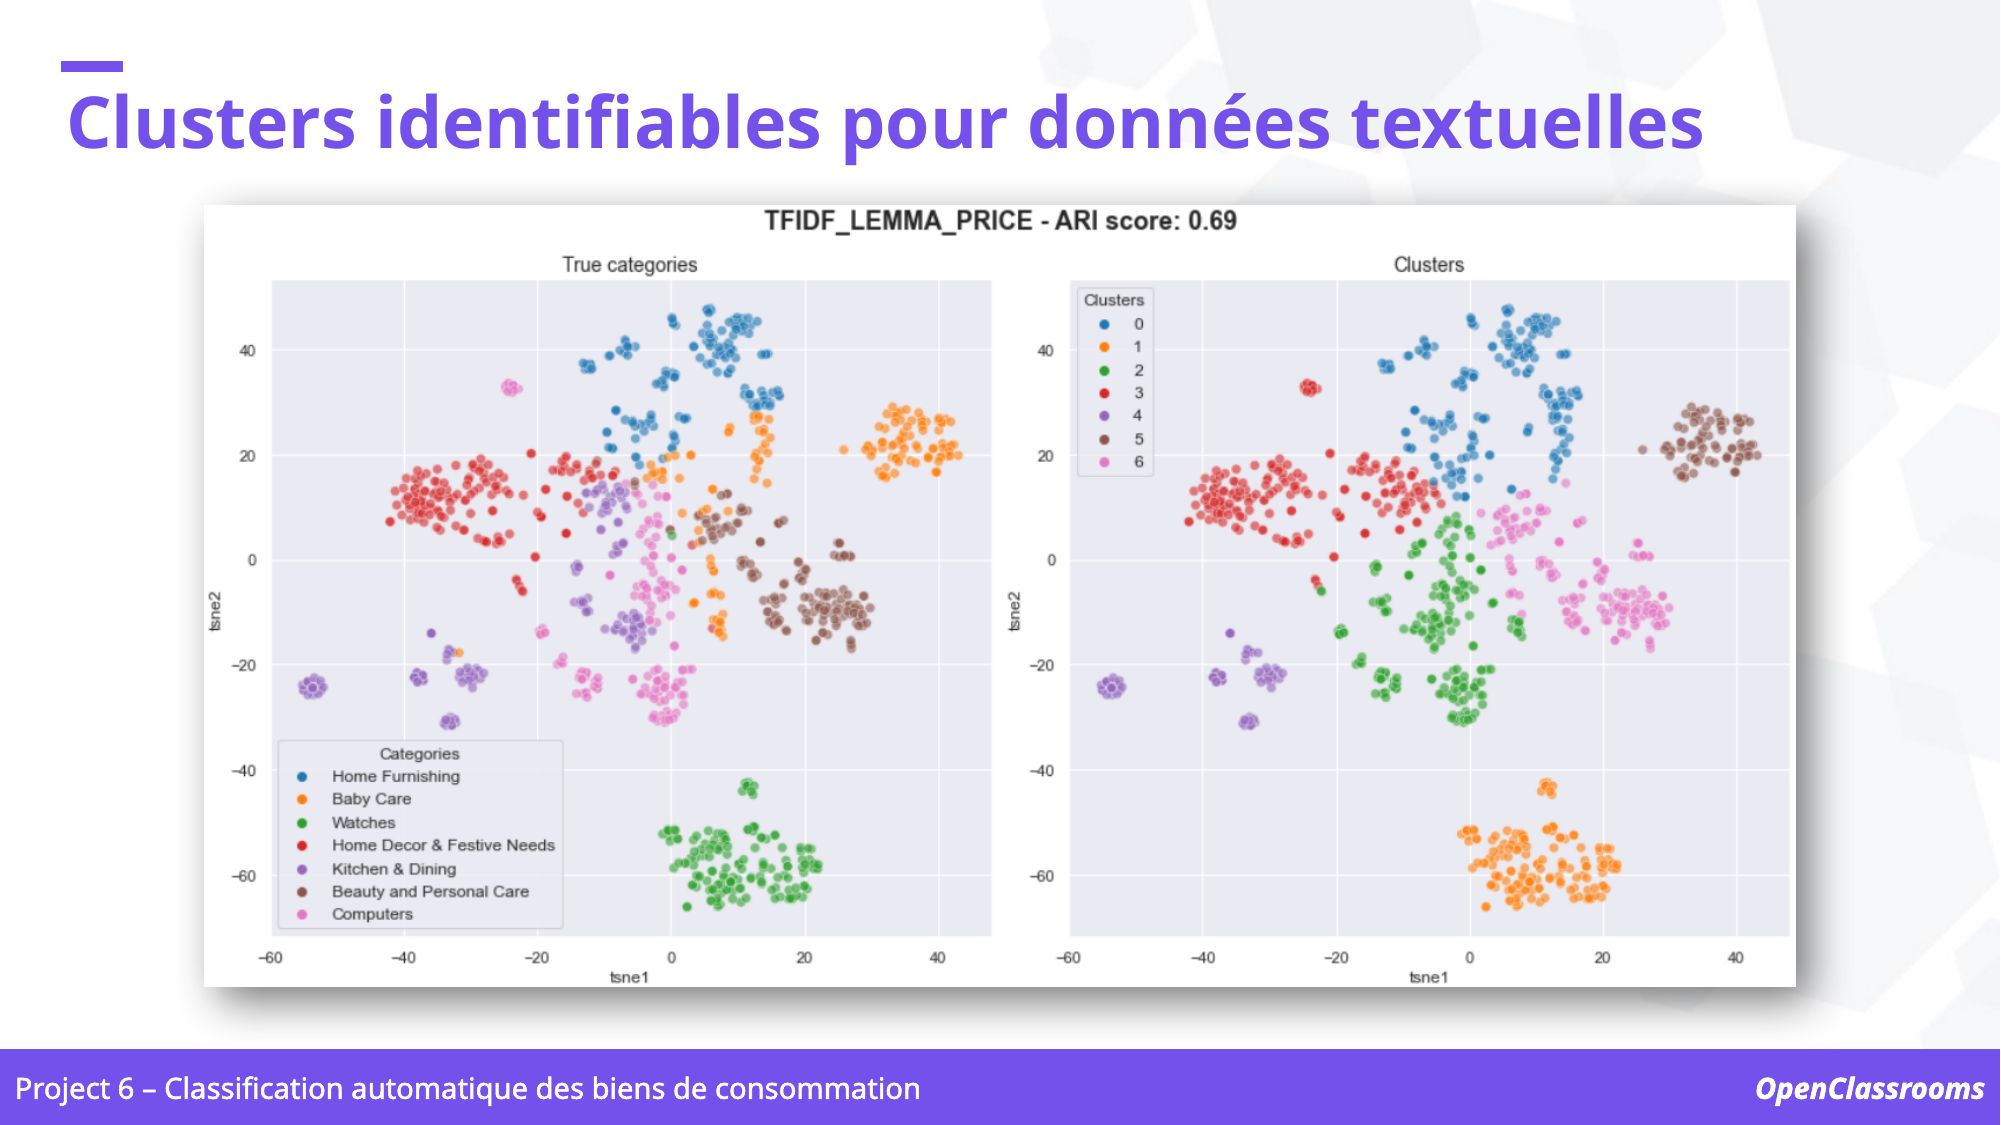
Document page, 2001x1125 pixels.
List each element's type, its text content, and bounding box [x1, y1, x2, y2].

picture [0, 0, 2001, 1125]
text_box Clusters identifiables pour données textuelles [51, 70, 1827, 180]
text_box [0, 1049, 2000, 1125]
text_box [61, 61, 123, 72]
text_box OpenClassrooms [1729, 1062, 2000, 1112]
text_box Project 6 – Classification automatique des biens de consommation [0, 1062, 1474, 1112]
